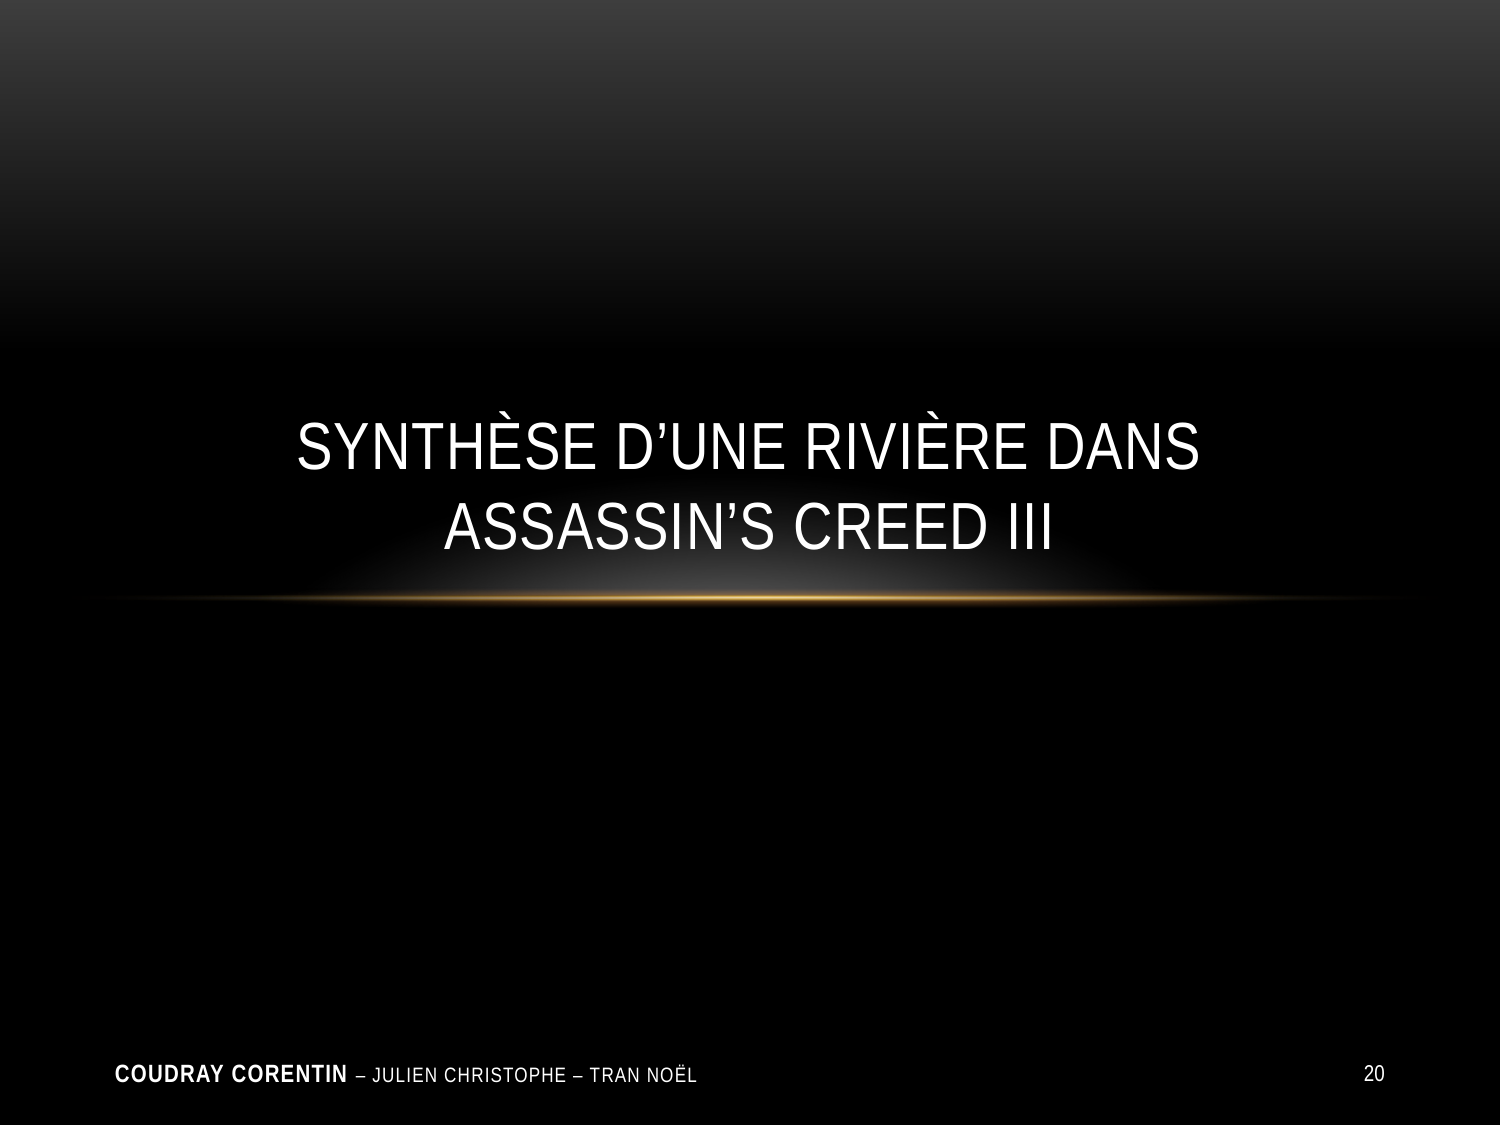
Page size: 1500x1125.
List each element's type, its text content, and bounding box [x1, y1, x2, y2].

picture [0, 0, 1500, 750]
title Synthèse d’une rivière dans assassin’s creed III [112, 329, 1388, 571]
footer Coudray Corentin – Julien Christophe – Tran Noël [99, 1042, 750, 1103]
slide_number 20 [1237, 1042, 1400, 1103]
